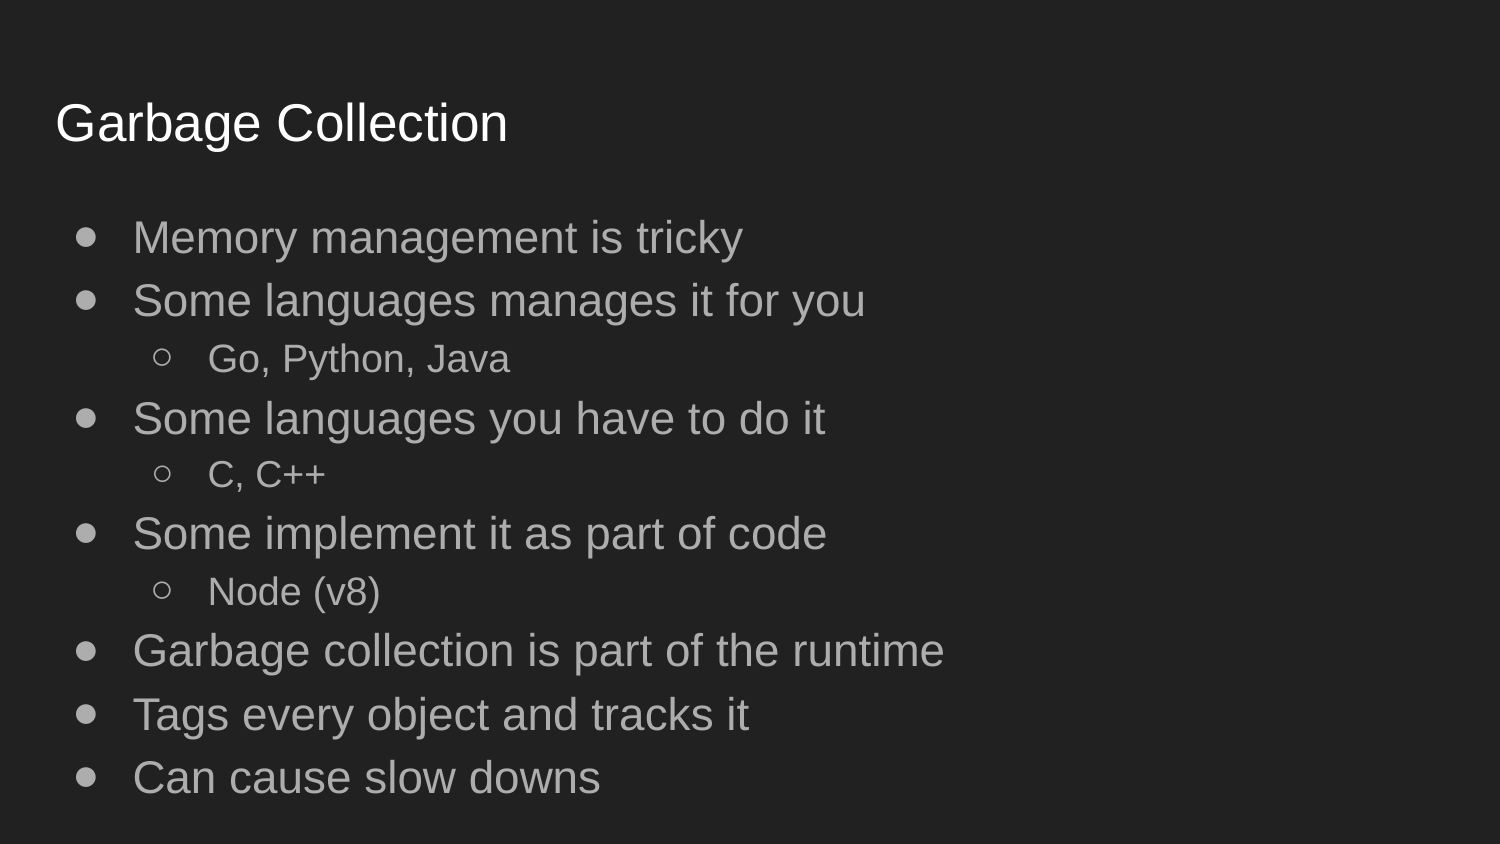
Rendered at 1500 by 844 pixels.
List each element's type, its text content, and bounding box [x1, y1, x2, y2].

list Memory management is tricky Some languages manages it for you Go, Python, Java Some languages you have to do it C, C++ Some implement it as part of code Node (v8) Garbage collection is part of the runtime Tags every object and tracks it Can cause slow downs [42, 184, 1500, 824]
title Garbage Collection [40, 72, 920, 167]
